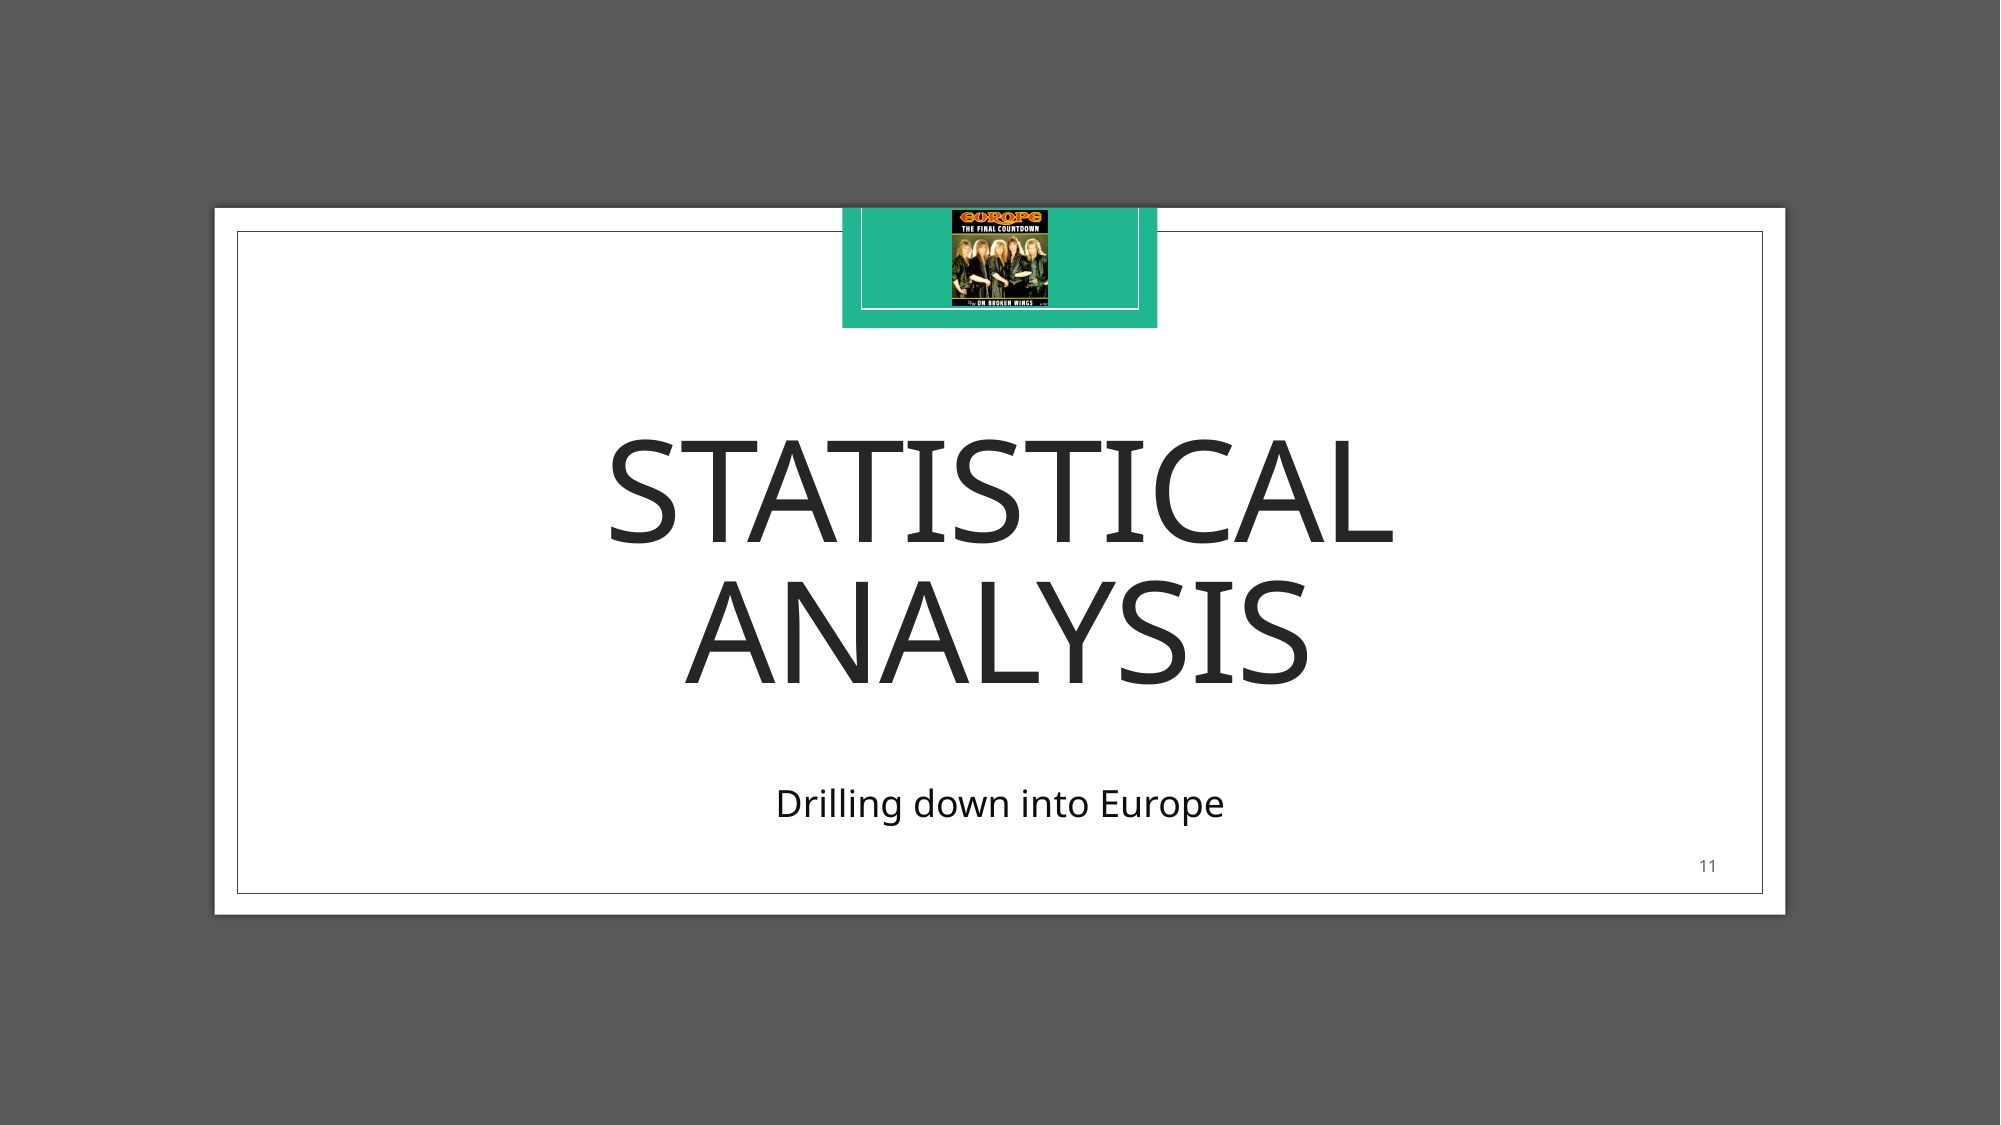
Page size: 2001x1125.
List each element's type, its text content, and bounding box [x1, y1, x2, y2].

picture [952, 210, 1048, 306]
slide_number 11 [1411, 849, 1733, 887]
list Drilling down into Europe [267, 768, 1734, 844]
title Statistical Analysis [267, 373, 1733, 768]
